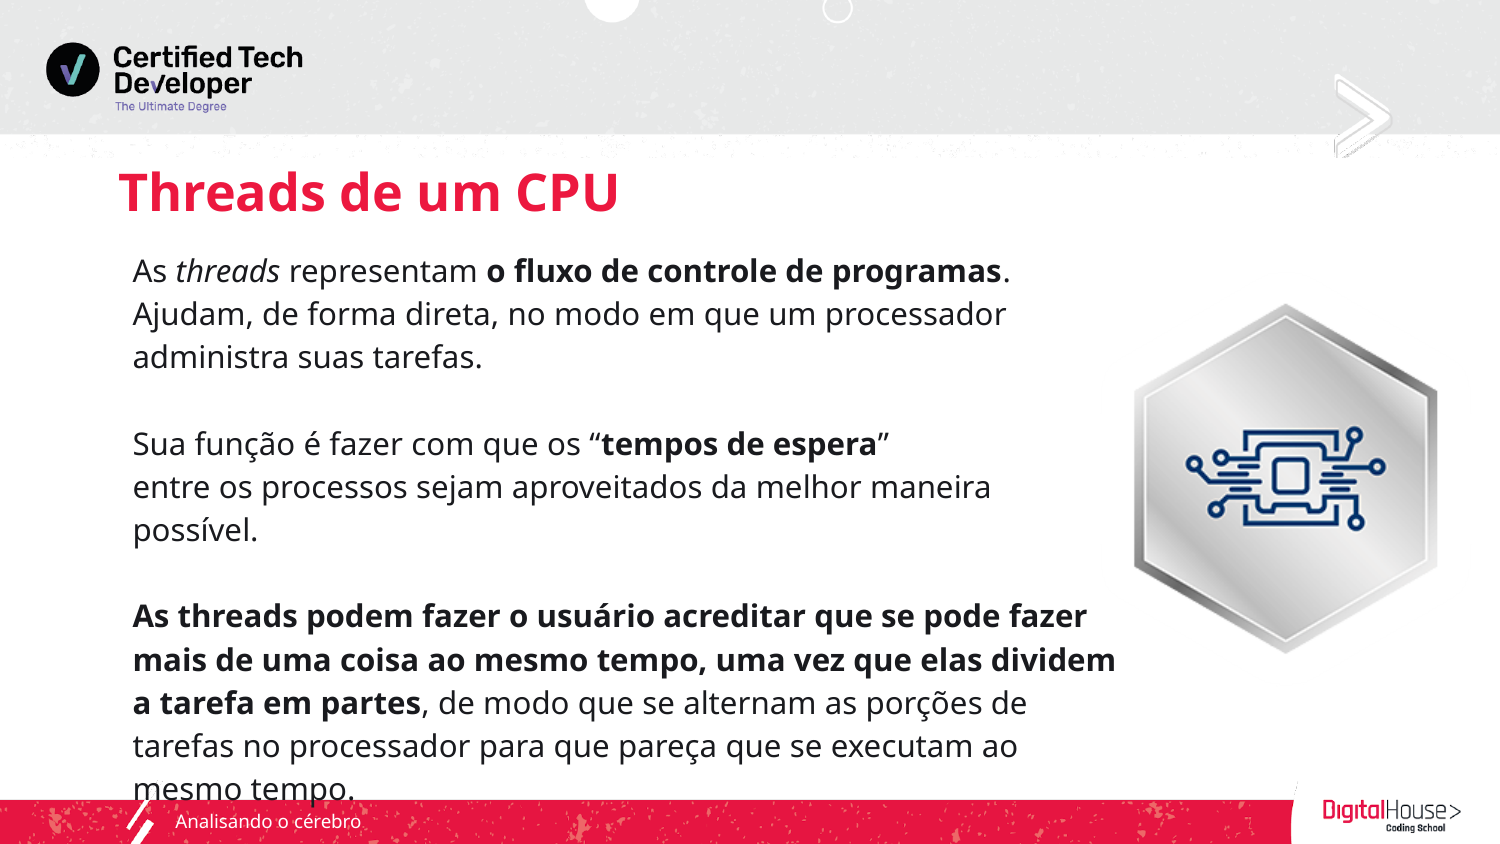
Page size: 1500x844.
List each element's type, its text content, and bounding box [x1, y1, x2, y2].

picture [0, 780, 1500, 844]
text_box As threads representam o fluxo de controle de programas. Ajudam, de forma direta, no modo em que um processador administra suas tarefas. Sua função é fazer com que os “tempos de espera” entre os processos sejam aproveitados da melhor maneira possível. As threads podem fazer o usuário acreditar que se pode fazer mais de uma coisa ao mesmo tempo, uma vez que elas dividem a tarefa em partes, de modo que se alternam as porções de tarefas no processador para que pareça que se executam ao mesmo tempo. [117, 230, 1141, 805]
picture [0, 0, 1500, 158]
picture [1100, 271, 1473, 687]
title Threads de um CPU [103, 143, 1382, 238]
